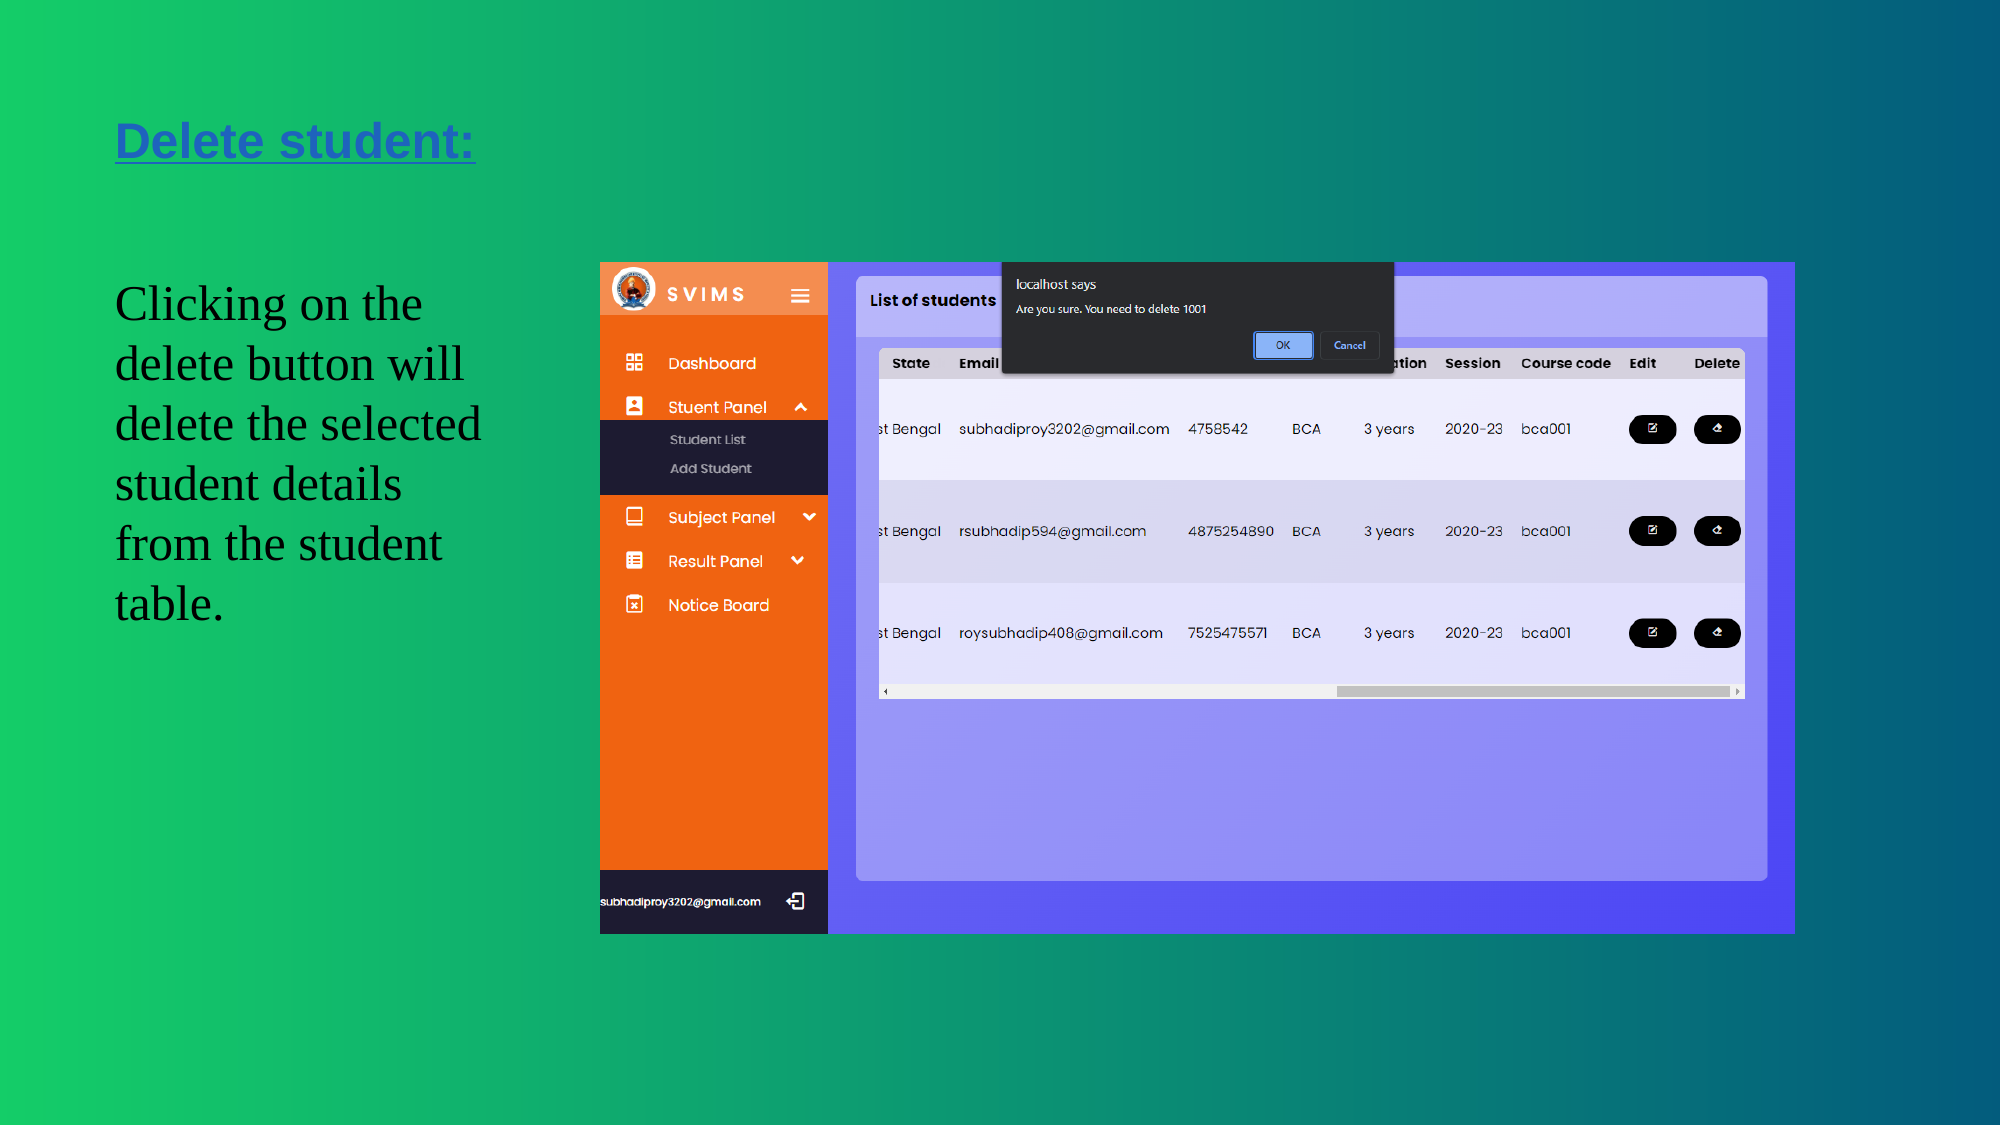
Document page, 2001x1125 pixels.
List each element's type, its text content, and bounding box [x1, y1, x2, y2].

title Delete student: [99, 44, 1901, 233]
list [600, 262, 1795, 934]
list Clicking on the delete button will delete the selected student details from the student table. [99, 262, 523, 1006]
